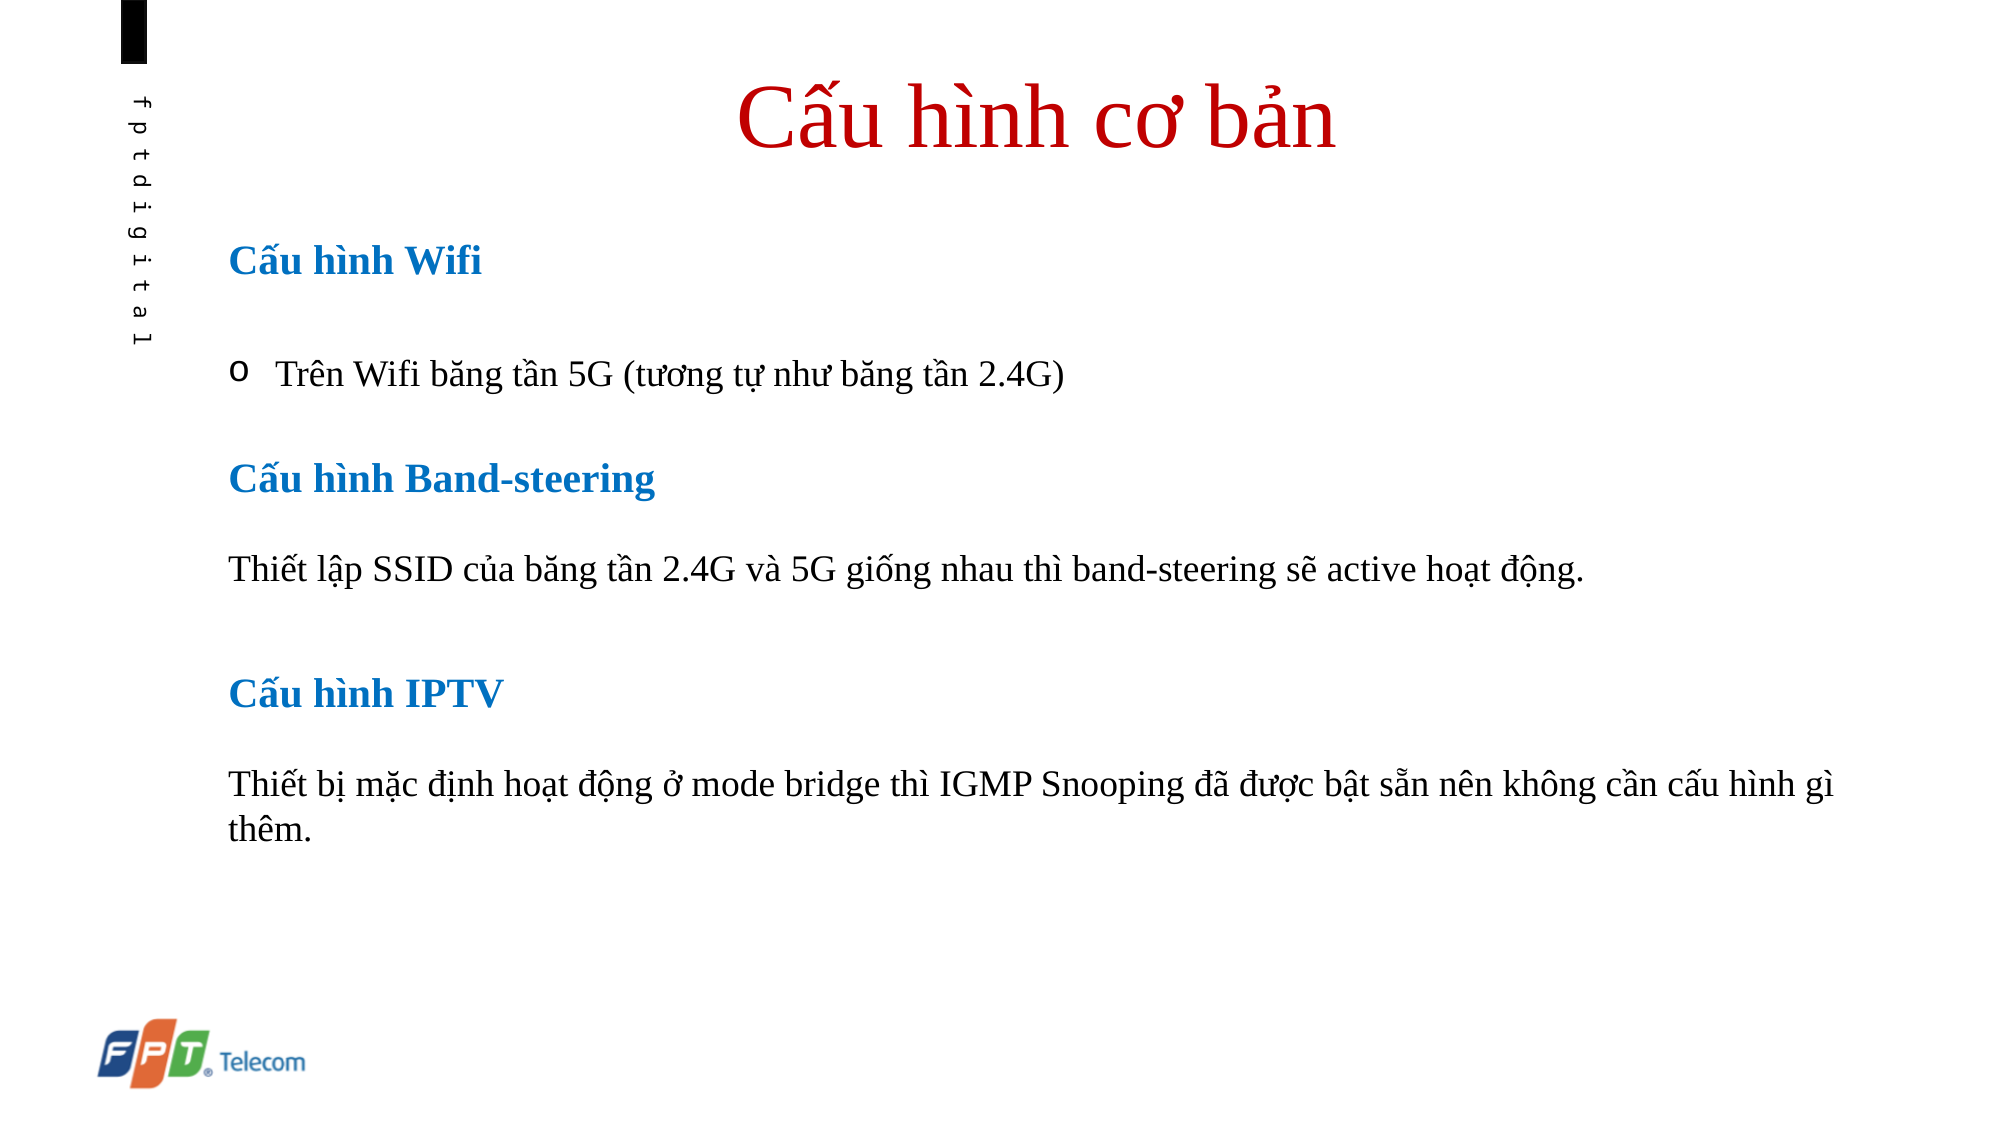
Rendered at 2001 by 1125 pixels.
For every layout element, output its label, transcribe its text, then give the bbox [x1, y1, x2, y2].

text_box Thiết bị mặc định hoạt động ở mode bridge thì IGMP Snooping đã được bật sẵn nên không cần cấu hình gì thêm. [213, 752, 1863, 857]
text_box Cấu hình Wifi [213, 225, 1793, 303]
text_box Cấu hình IPTV [213, 658, 1793, 736]
text_box Trên Wifi băng tần 5G (tương tự như băng tần 2.4G) [213, 319, 1108, 402]
picture [0, 991, 380, 1125]
text_box Cấu hình Band-steering [213, 442, 1793, 520]
text_box Cấu hình cơ bản [213, 9, 1863, 227]
text_box Thiết lập SSID của băng tần 2.4G và 5G giống nhau thì band-steering sẽ active hoạt động. [213, 536, 1863, 597]
